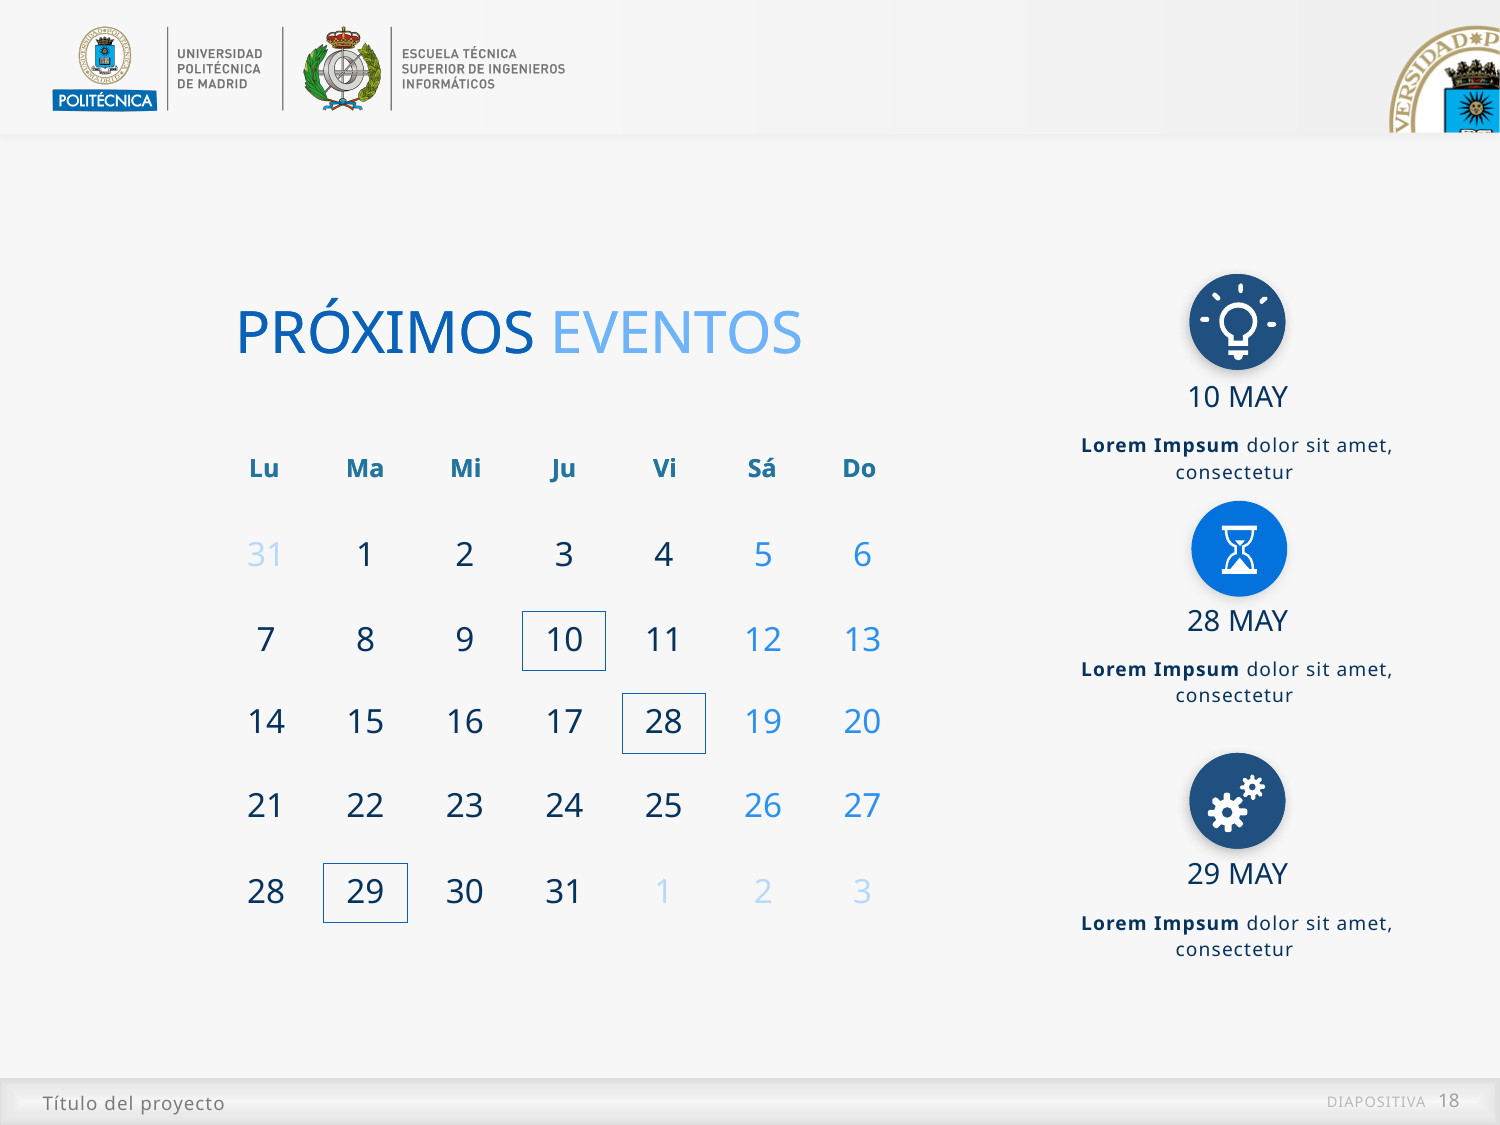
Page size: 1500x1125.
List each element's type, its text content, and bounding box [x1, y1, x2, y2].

list 12 [721, 611, 805, 671]
list 23 [423, 777, 507, 837]
list 2 [423, 525, 507, 586]
list 9 [423, 611, 507, 671]
list 3 [522, 525, 606, 586]
list 22 [323, 777, 408, 837]
list 15 [323, 693, 408, 754]
picture [1470, 101, 1483, 115]
list 25 [622, 777, 706, 837]
list 5 [721, 525, 805, 586]
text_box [1207, 774, 1266, 833]
list 26 [721, 777, 805, 837]
list 10 MAY [1052, 339, 1423, 422]
list 28 MAY [1052, 563, 1423, 646]
list 2 [721, 863, 805, 923]
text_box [1200, 283, 1277, 361]
list 1 [622, 863, 706, 923]
list 20 [820, 693, 905, 754]
list 29 MAY [1052, 816, 1423, 899]
list 17 [522, 693, 606, 754]
list 14 [224, 693, 308, 754]
picture [30, 4, 587, 134]
list 31 [522, 863, 606, 923]
list Lorem Impsum dolor sit amet, consectetur [1052, 646, 1423, 715]
list 16 [423, 693, 507, 754]
list 7 [224, 611, 308, 671]
list 29 [323, 863, 408, 923]
picture [1387, 23, 1500, 133]
list 21 [224, 777, 308, 837]
list 8 [323, 611, 408, 671]
list 27 [820, 777, 905, 837]
list Lorem Impsum dolor sit amet, consectetur [1052, 423, 1423, 491]
list 6 [820, 525, 905, 586]
list 30 [423, 863, 507, 923]
list 28 [622, 693, 706, 754]
list 24 [522, 777, 606, 837]
list 3 [820, 863, 905, 923]
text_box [1221, 525, 1257, 574]
list 1 [323, 525, 408, 586]
list 11 [622, 611, 706, 671]
list Título del proyecto [36, 1077, 1141, 1125]
list 4 [622, 525, 706, 586]
list 10 [522, 611, 606, 671]
list 13 [820, 611, 905, 671]
list 28 [224, 863, 308, 923]
list Lorem Impsum dolor sit amet, consectetur [1052, 900, 1423, 968]
list 31 [224, 525, 308, 586]
list 19 [721, 693, 805, 754]
